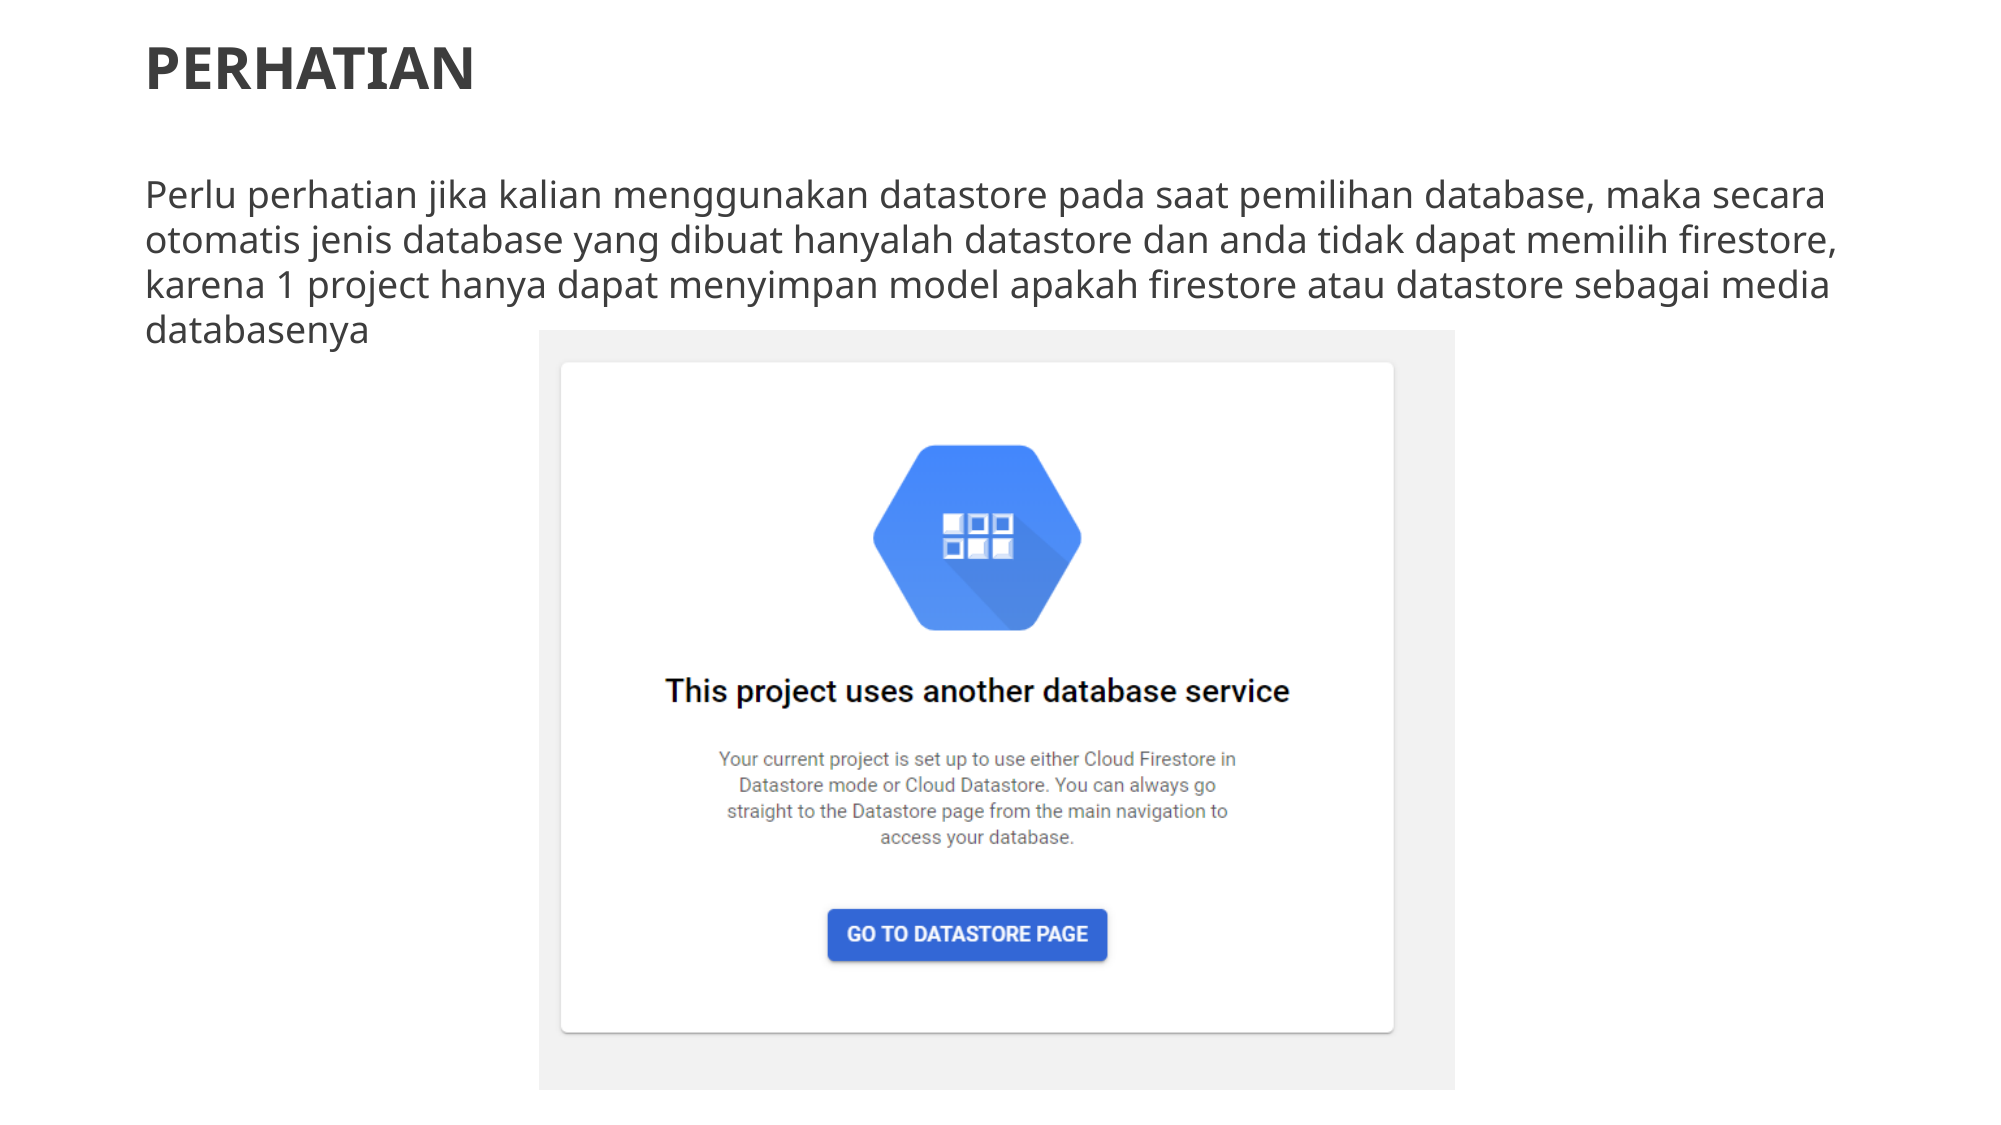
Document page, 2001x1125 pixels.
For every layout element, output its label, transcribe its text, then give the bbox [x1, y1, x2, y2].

text_box PERHATIAN Perlu perhatian jika kalian menggunakan datastore pada saat pemilihan database, maka secara otomatis jenis database yang dibuat hanyalah datastore dan anda tidak dapat memilih firestore, karena 1 project hanya dapat menyimpan model apakah firestore atau datastore sebagai media databasenya [130, 23, 1955, 359]
picture [539, 330, 1455, 1090]
